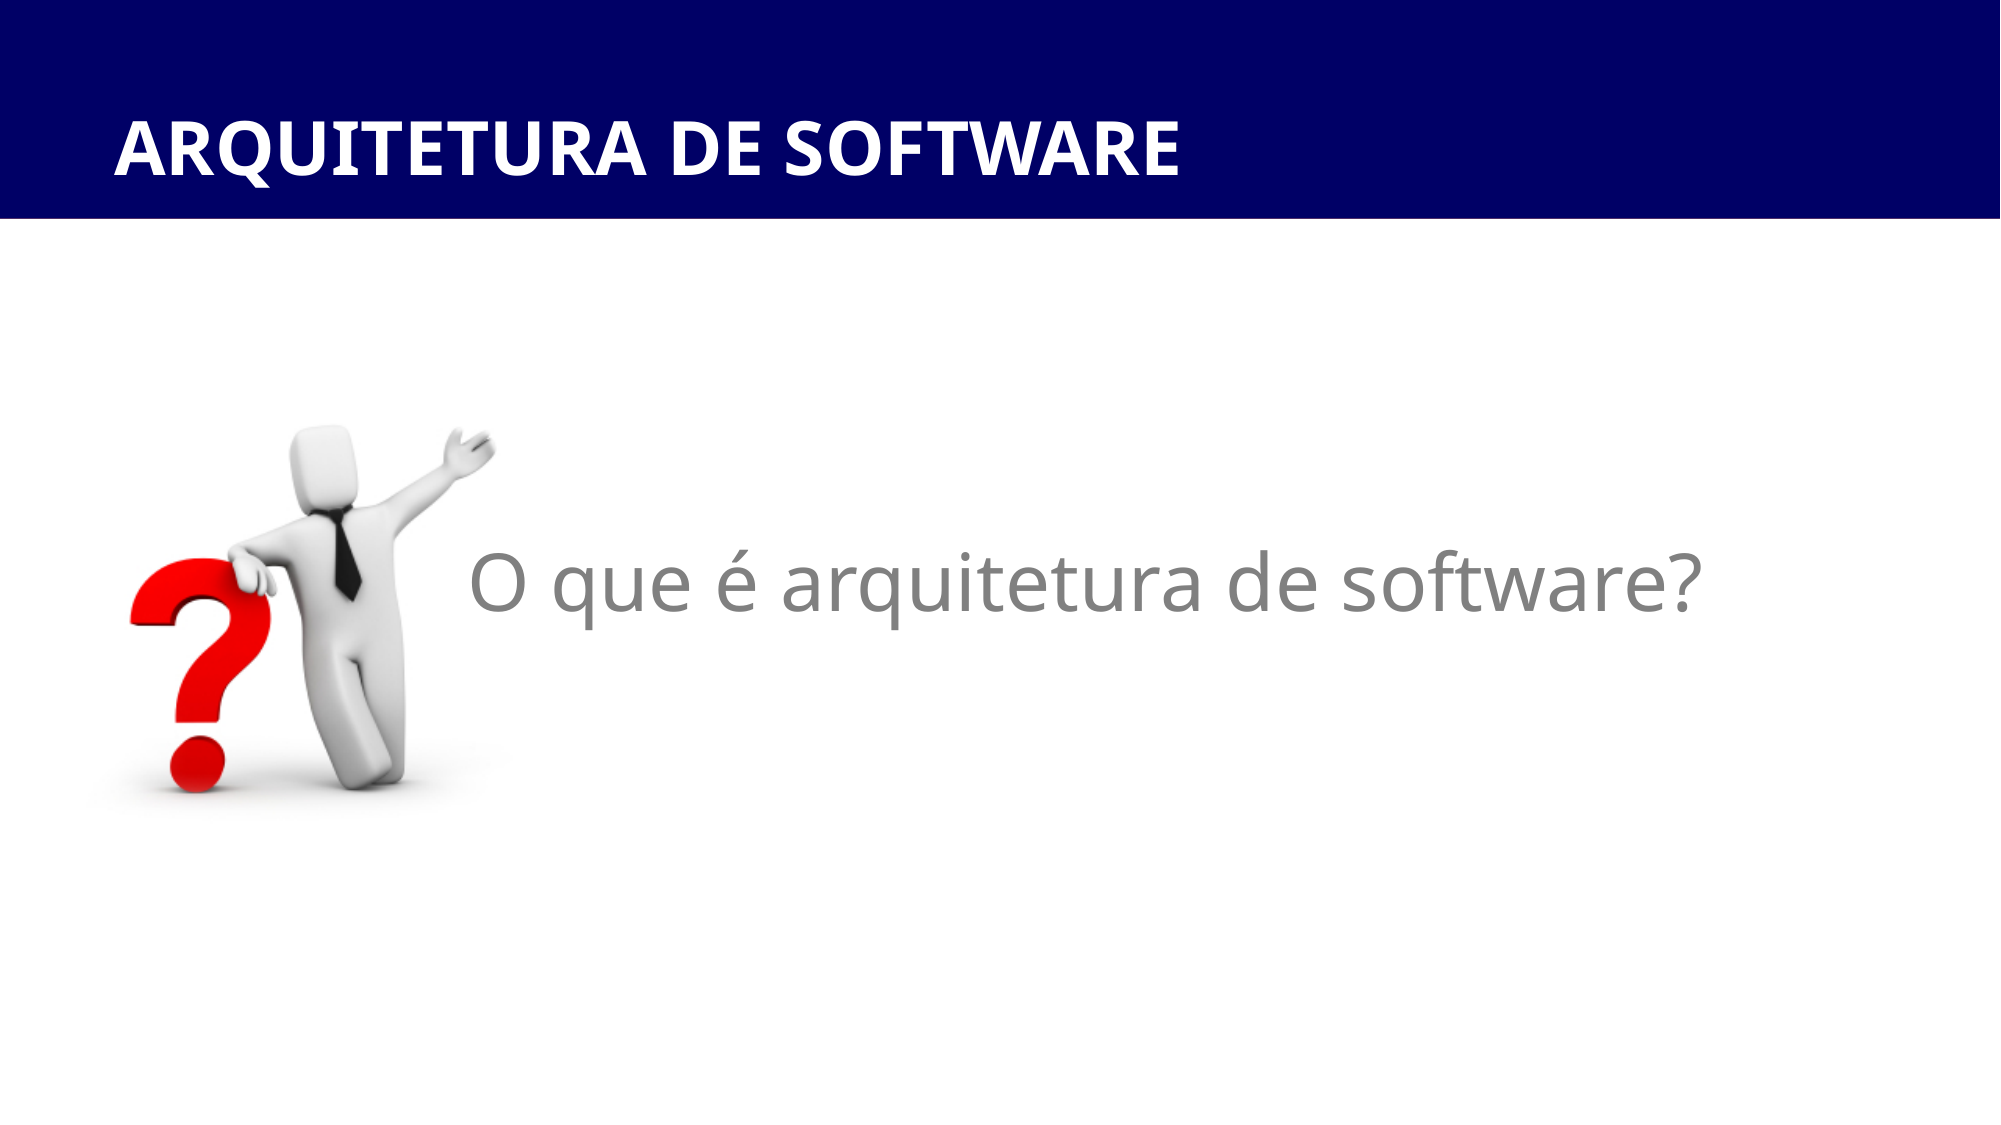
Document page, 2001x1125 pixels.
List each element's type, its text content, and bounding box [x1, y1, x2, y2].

title ARQUITETURA DE SOFTWARE [99, 0, 1863, 199]
list O que é arquitetura de software? [625, 476, 2000, 726]
picture [0, 366, 625, 836]
